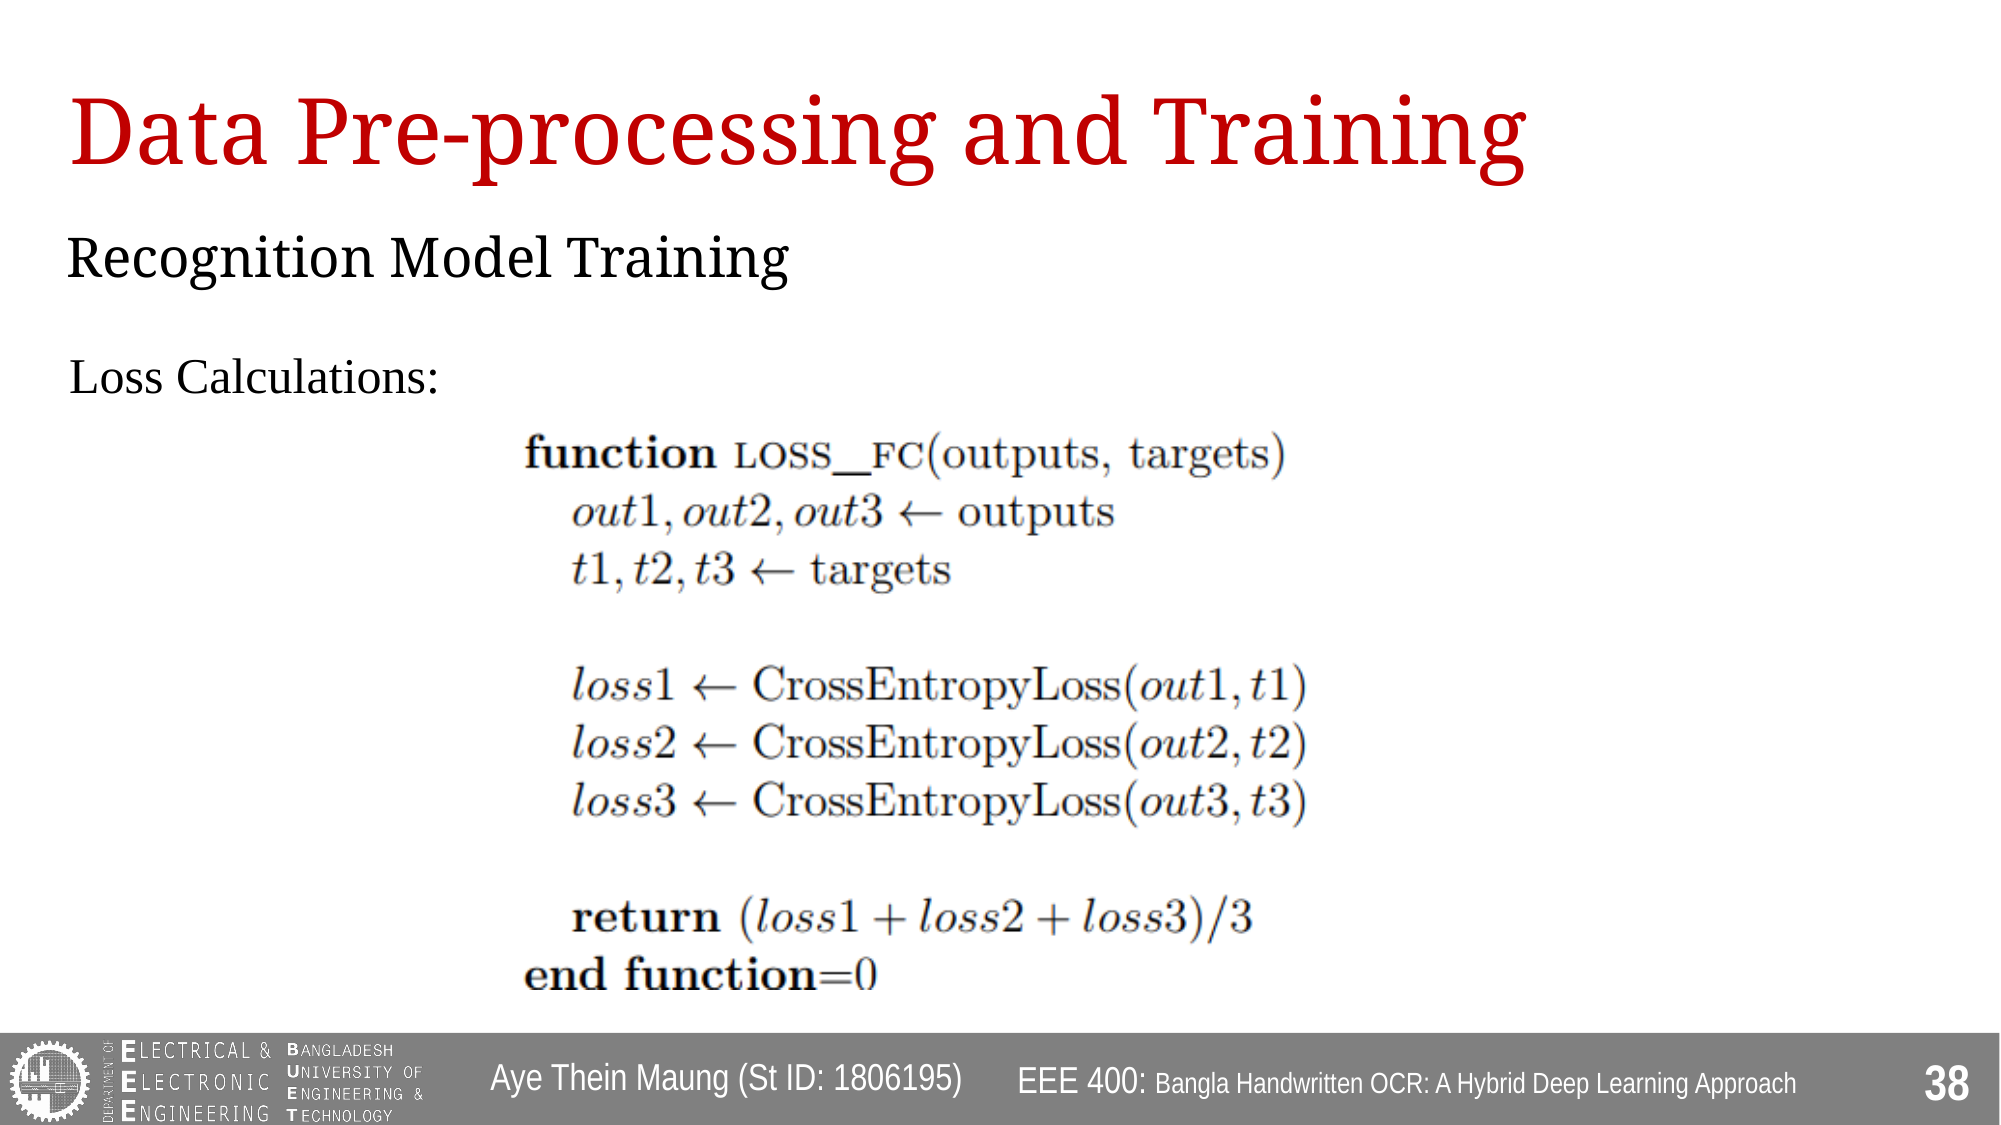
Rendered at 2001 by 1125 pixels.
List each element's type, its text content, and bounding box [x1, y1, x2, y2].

slide_number Aye Thein Maung (St ID: 1806195) [475, 1045, 1032, 1119]
title Data Pre-processing and Training [54, 75, 1949, 195]
slide_number 38 [1874, 1049, 1985, 1119]
text_box Recognition Model Training [51, 215, 960, 297]
list Loss Calculations: [54, 335, 1960, 990]
picture [8, 1039, 437, 1123]
footer EEE 400: Bangla Handwritten OCR: A Hybrid Deep Learning Approach [981, 1048, 1833, 1119]
picture [505, 418, 1552, 990]
